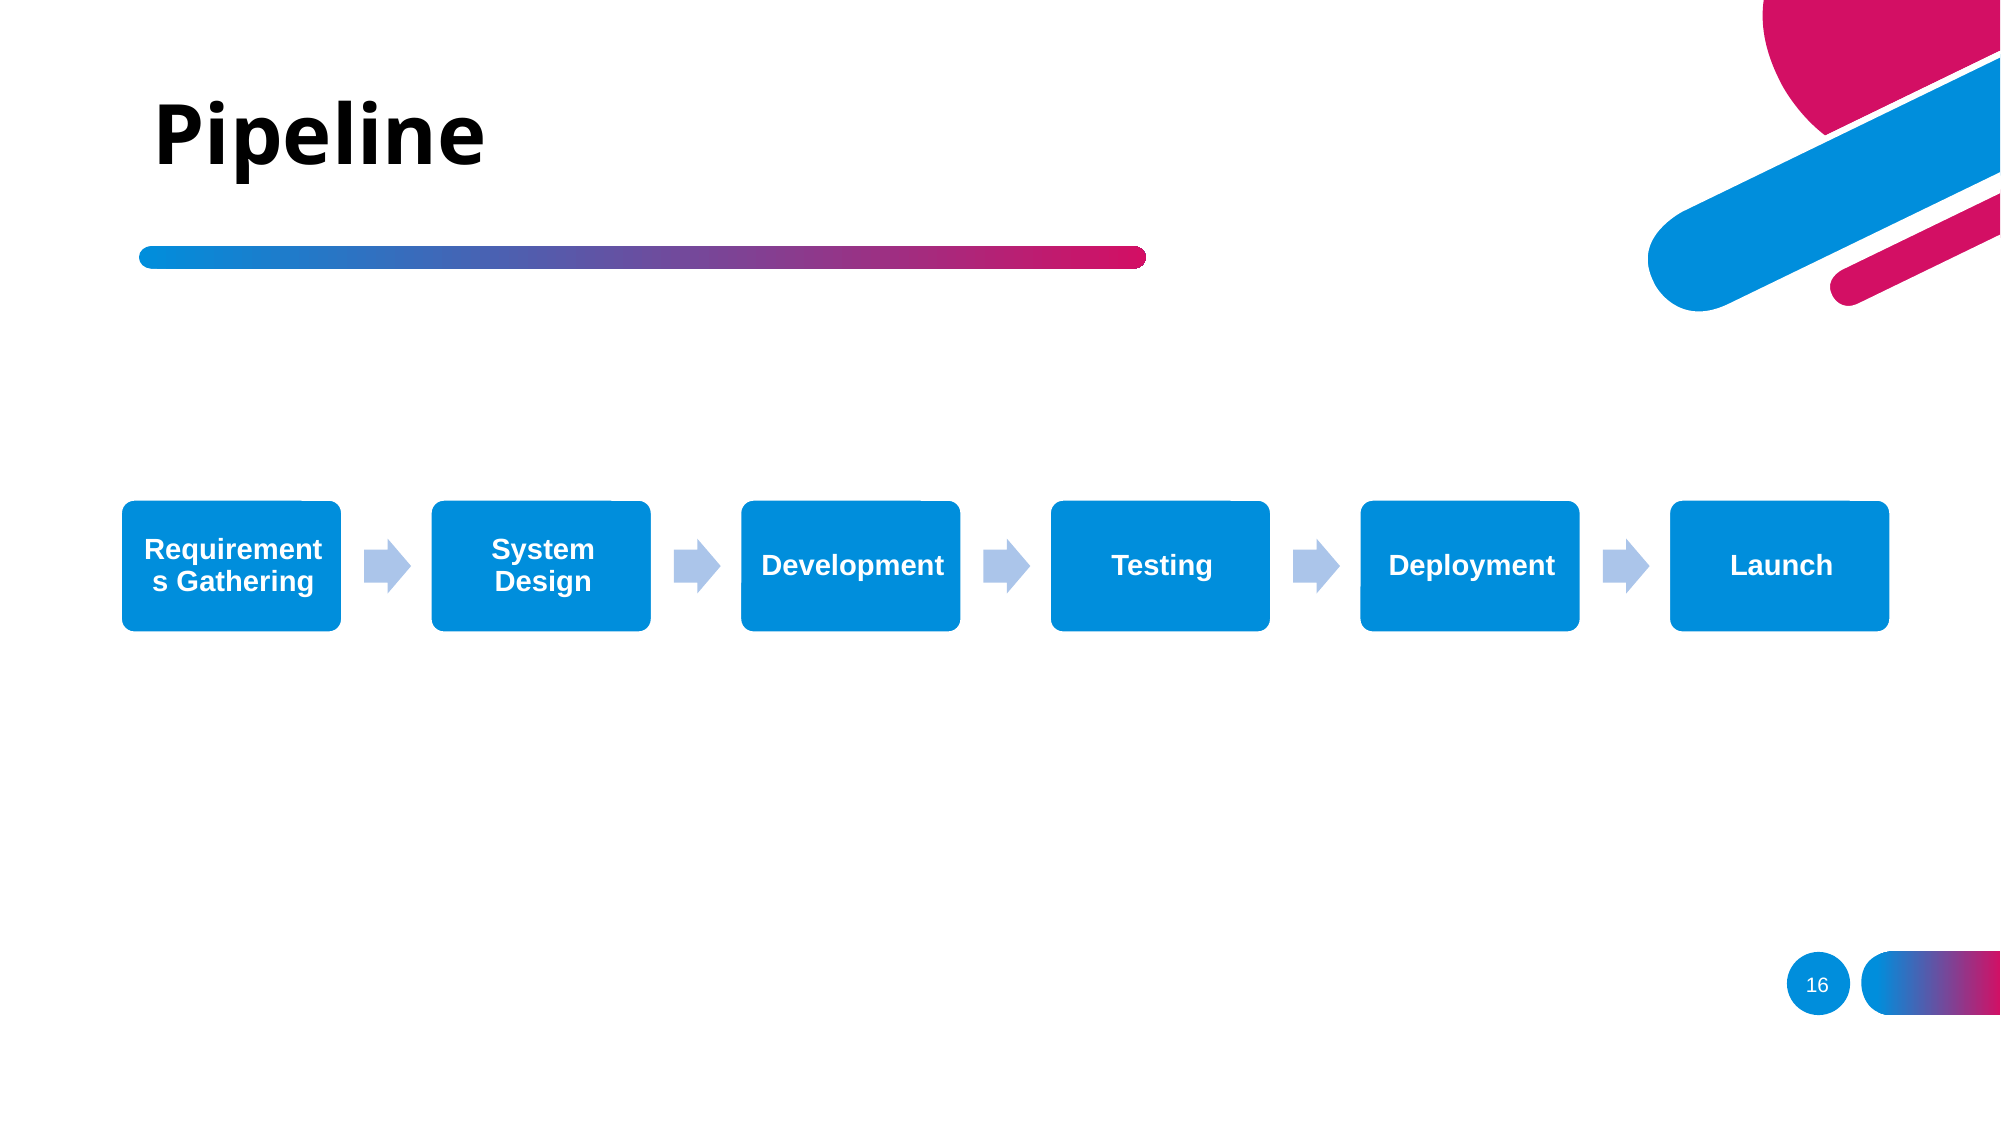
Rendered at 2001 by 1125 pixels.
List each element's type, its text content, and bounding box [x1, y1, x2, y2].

title Pipeline [137, 59, 1623, 118]
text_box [120, 118, 1891, 1015]
